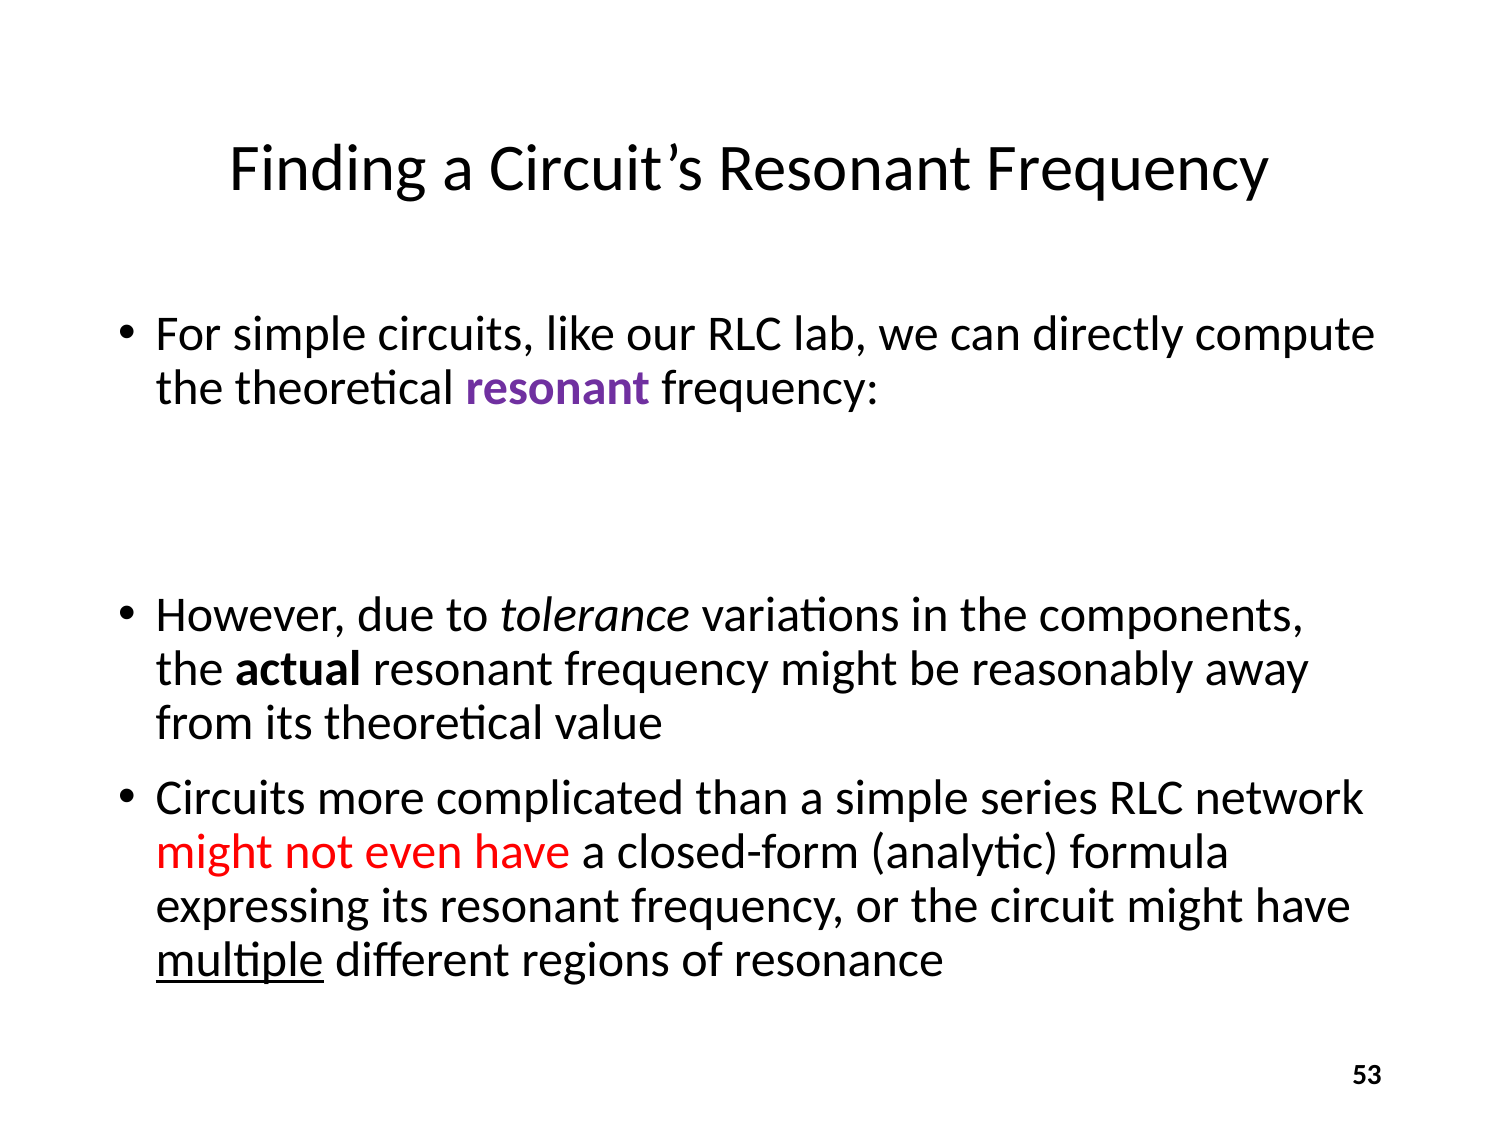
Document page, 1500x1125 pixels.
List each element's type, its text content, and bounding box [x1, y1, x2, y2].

title Finding a Circuit’s Resonant Frequency [103, 59, 1397, 278]
slide_number 53 [1059, 1042, 1397, 1103]
